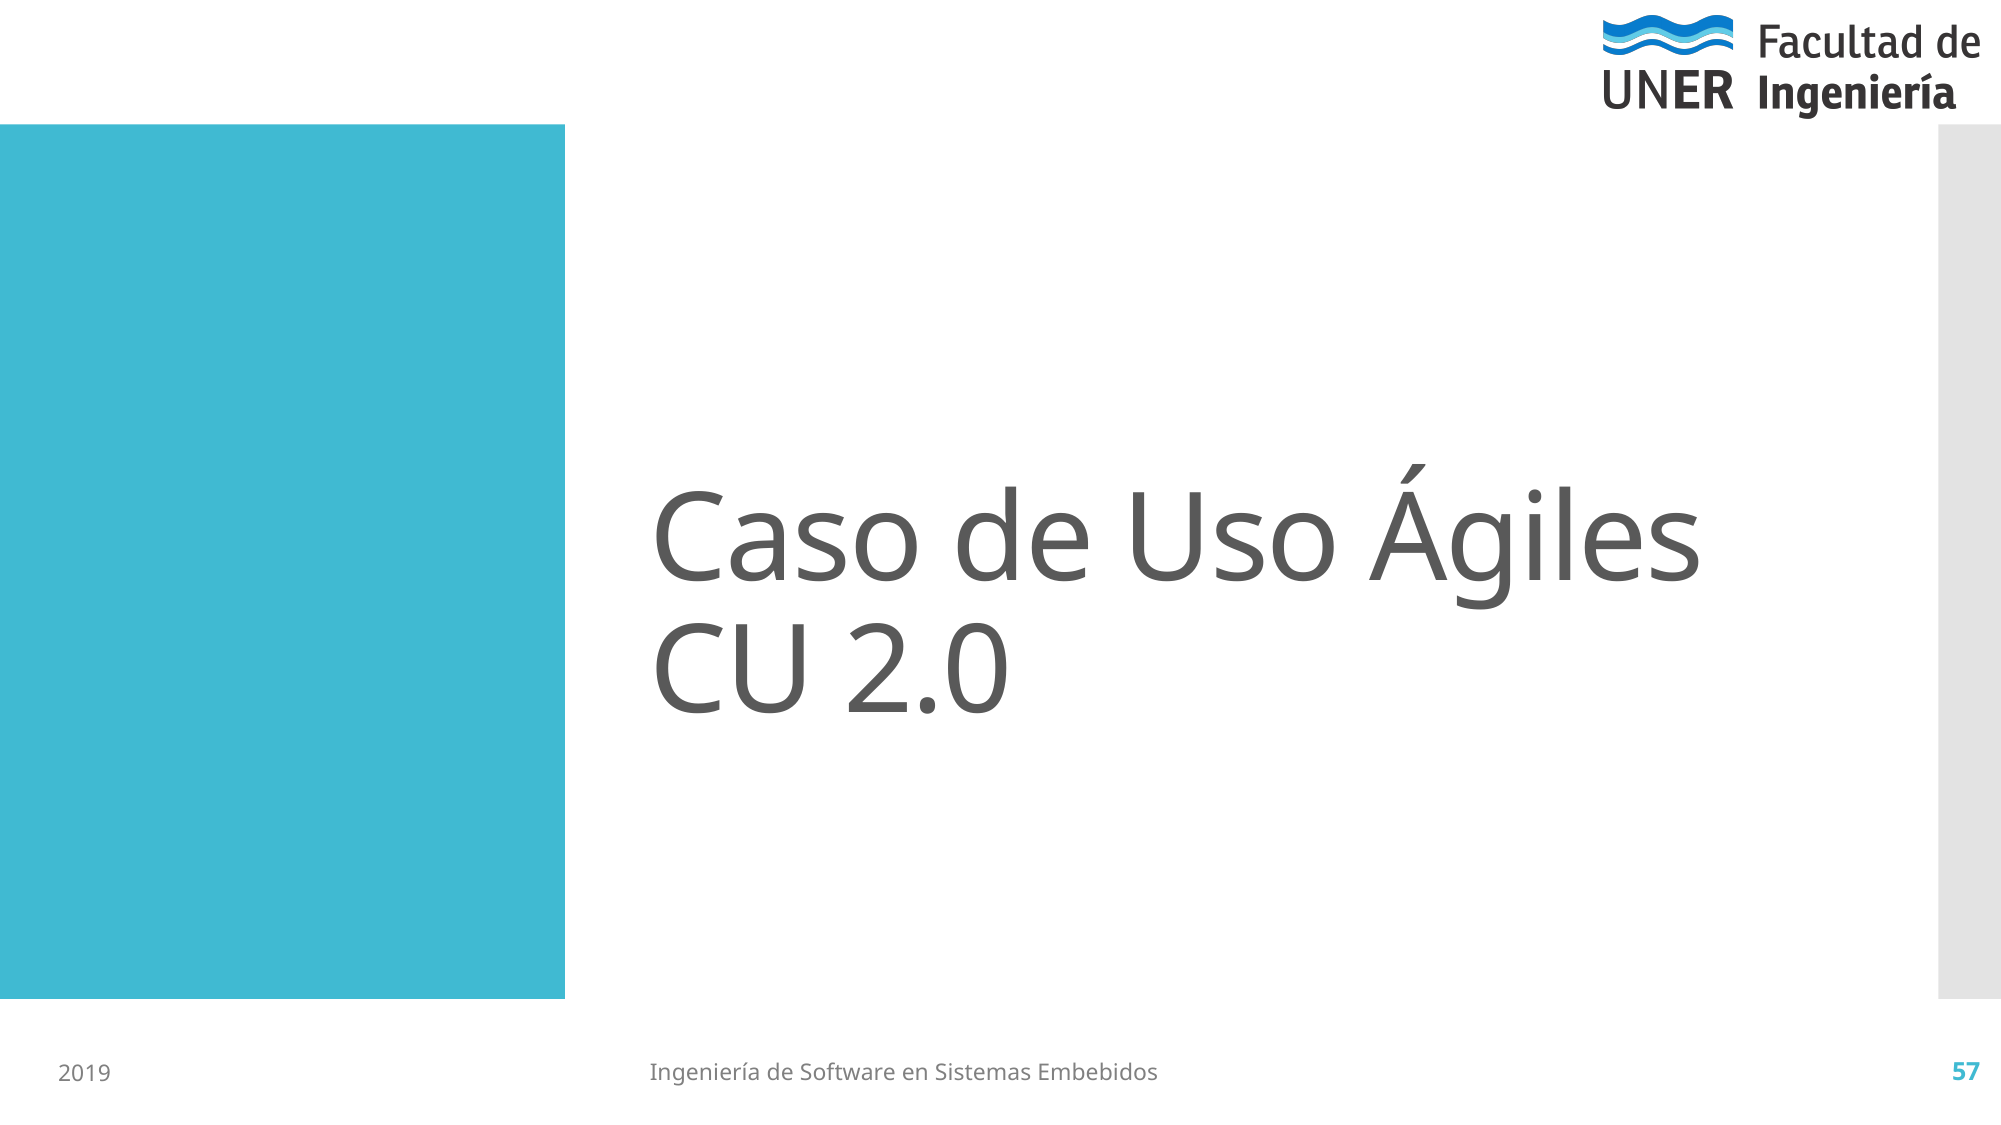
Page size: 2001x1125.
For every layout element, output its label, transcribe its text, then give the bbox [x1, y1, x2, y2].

slide_number 57 [1744, 1042, 1996, 1103]
slide_number 2019 [43, 1042, 493, 1103]
title Caso de Uso Ágiles CU 2.0 [634, 213, 1835, 747]
picture [1587, 0, 1996, 134]
footer Ingeniería de Software en Sistemas Embebidos [634, 1042, 1605, 1103]
